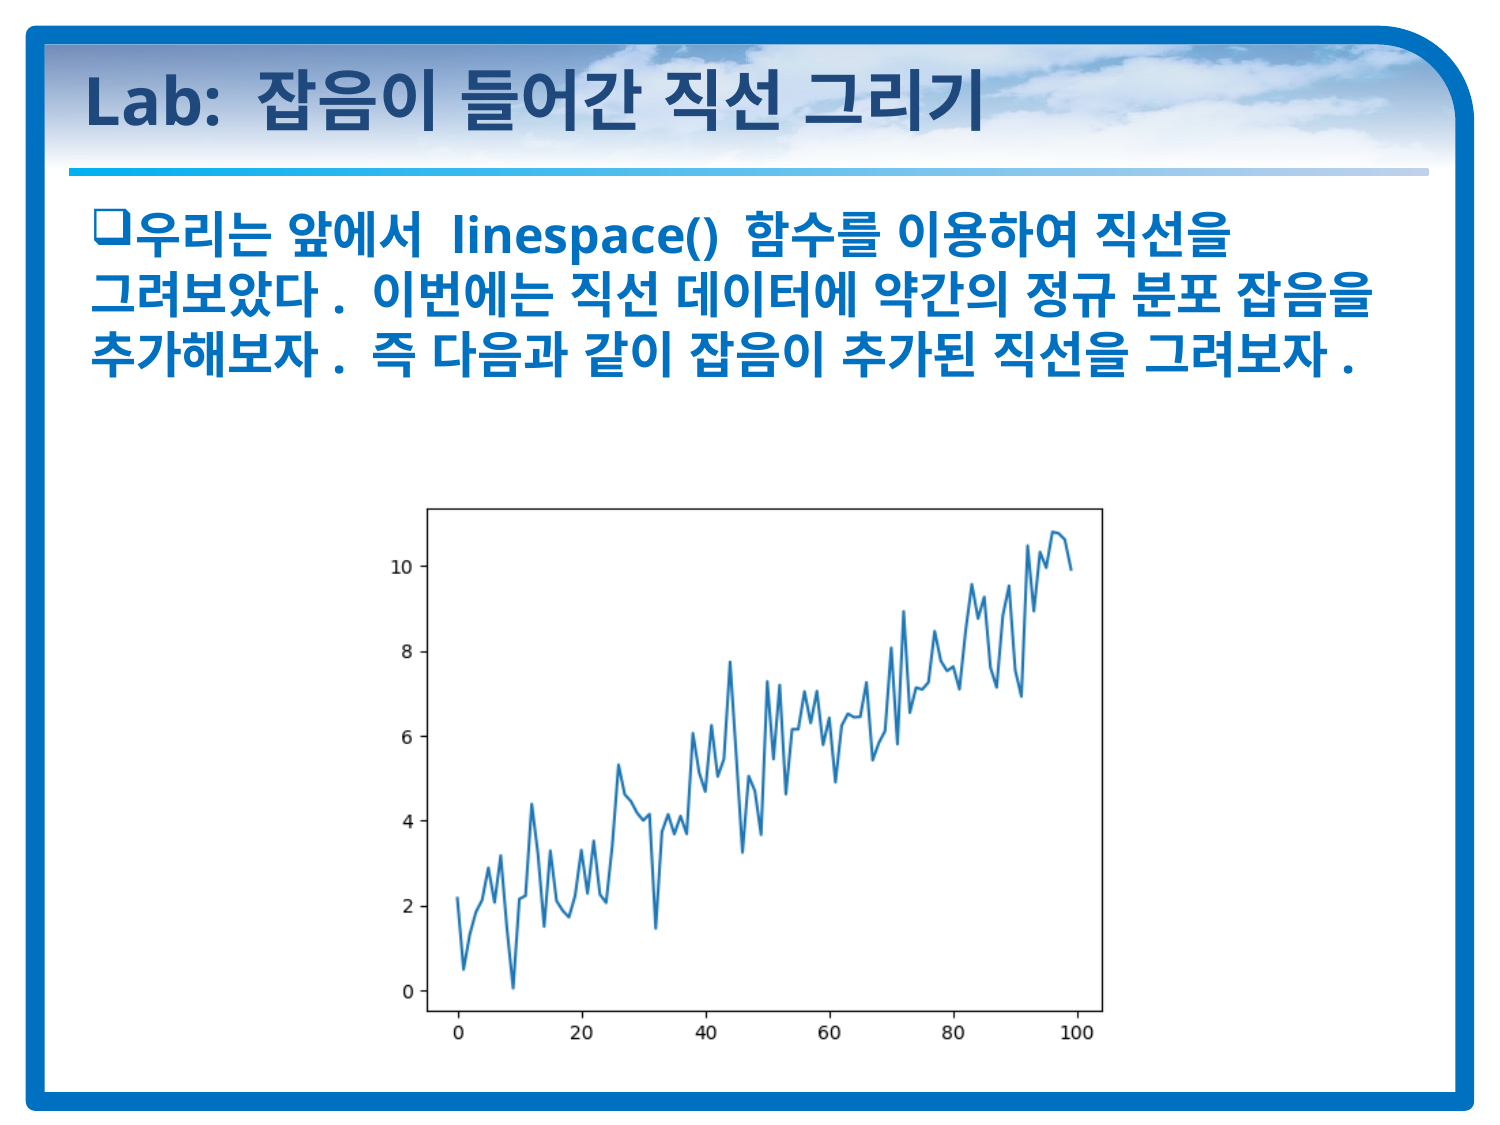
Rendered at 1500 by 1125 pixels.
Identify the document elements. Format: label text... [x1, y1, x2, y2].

title Lab: 잡음이 들어간 직선 그리기 [68, 35, 1419, 163]
picture [318, 431, 1189, 1083]
list 우리는 앞에서 linespace() 함수를 이용하여 직선을 그려보았다. 이번에는 직선 데이터에 약간의 정규 분포 잡음을 추가해보자. 즉 다음과 같이 잡음이 추가된 직선을 그려보자. [75, 195, 1425, 1005]
